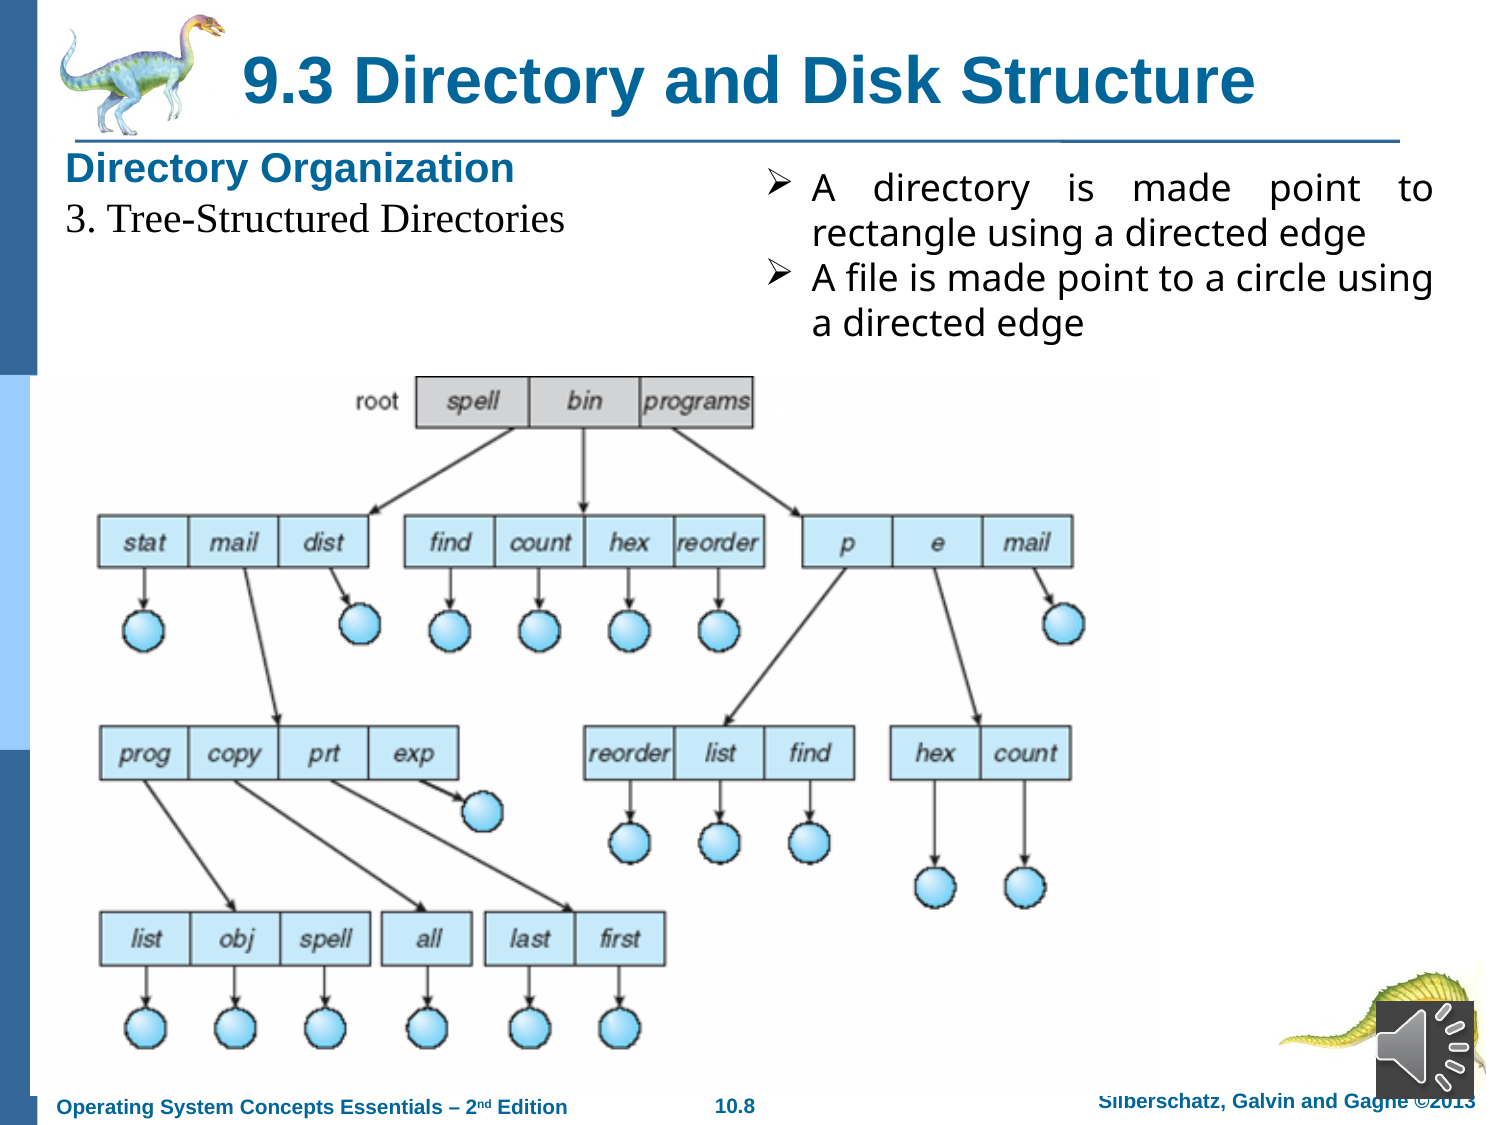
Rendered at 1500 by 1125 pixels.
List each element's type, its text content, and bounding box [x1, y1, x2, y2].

picture [46, 0, 243, 149]
text_box Directory Organization [50, 133, 876, 183]
text_box A directory is made point to rectangle using a directed edge A file is made point to a circle using a directed edge [750, 156, 1450, 352]
title 9.3 Directory and Disk Structure [75, 29, 1425, 124]
picture [1275, 959, 1486, 1101]
picture [30, 375, 1161, 1096]
list 3. Tree-Structured Directories [50, 183, 750, 224]
